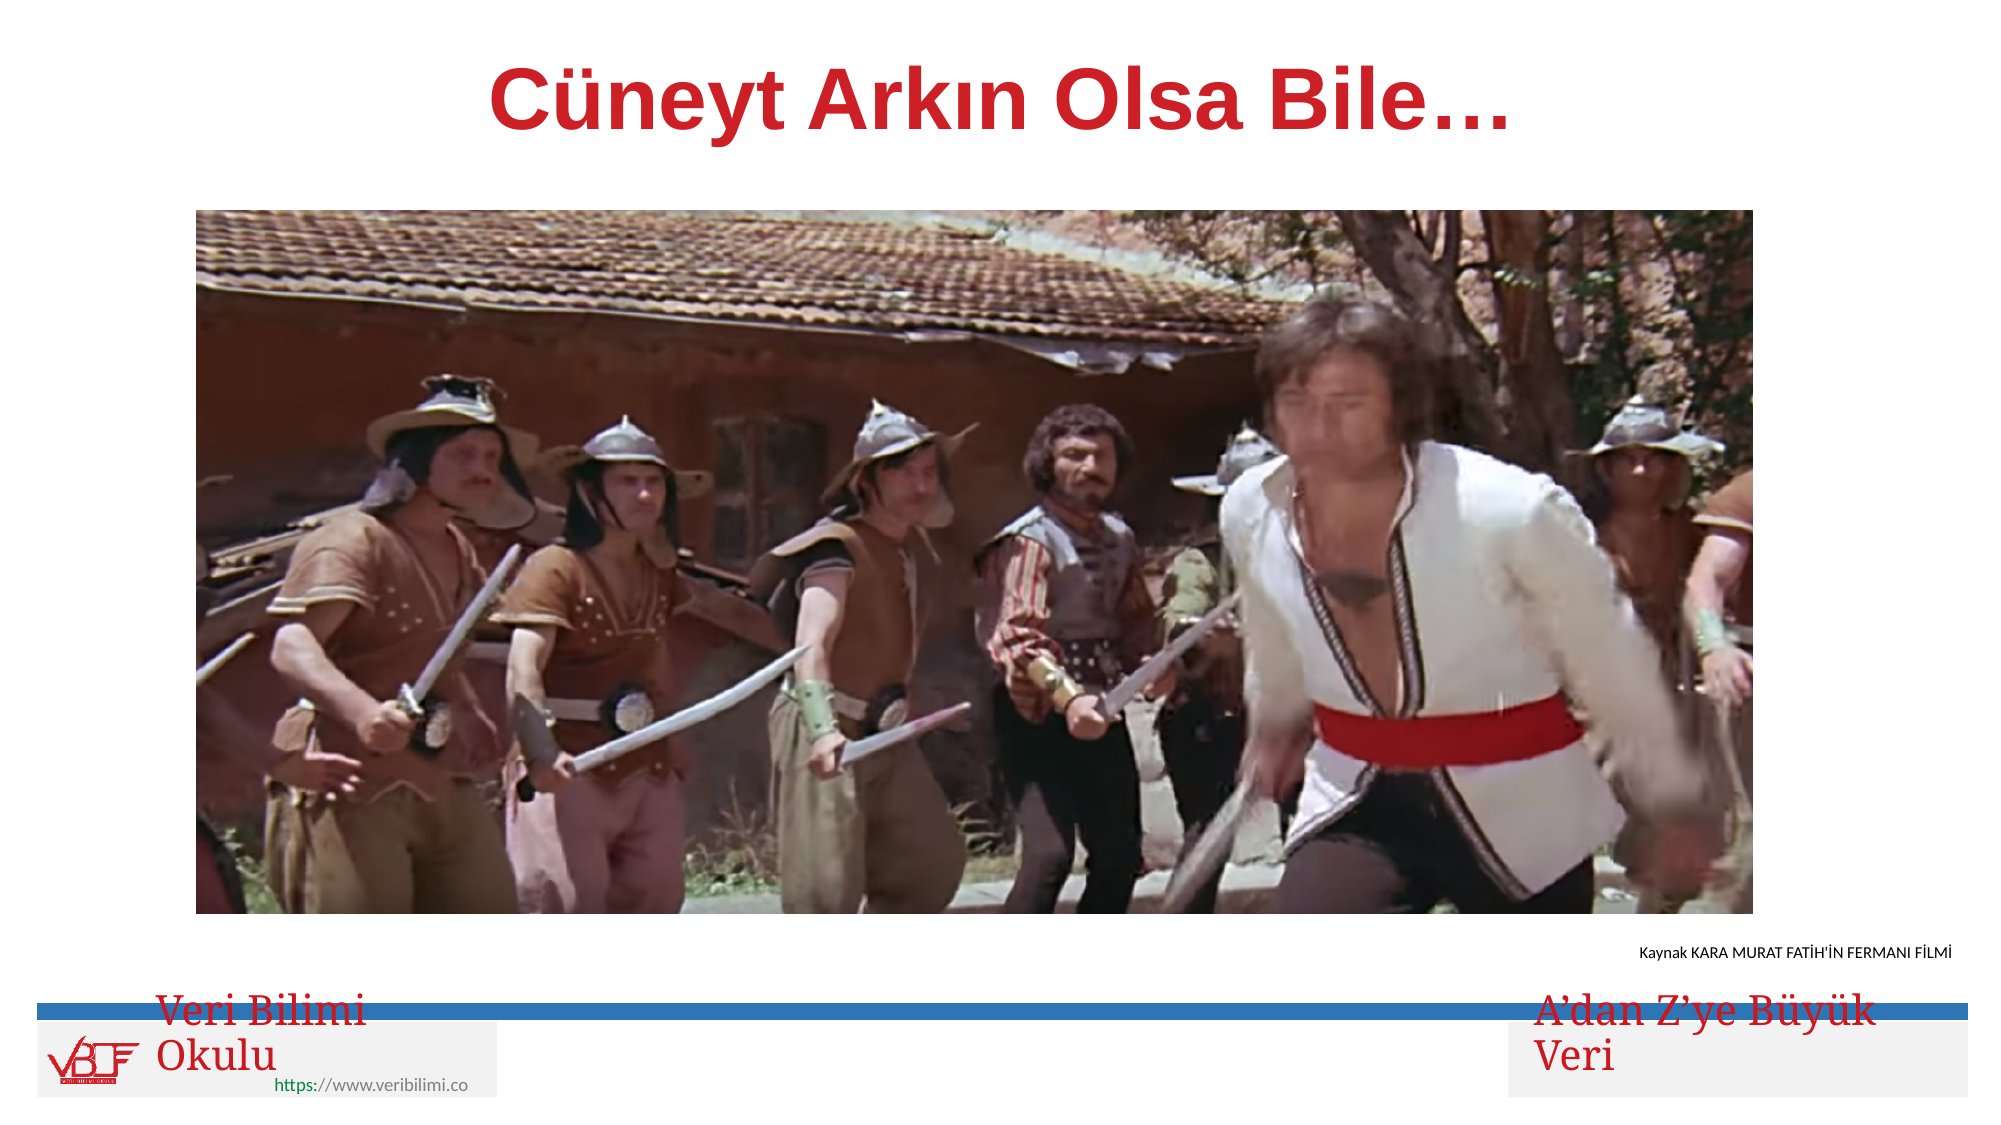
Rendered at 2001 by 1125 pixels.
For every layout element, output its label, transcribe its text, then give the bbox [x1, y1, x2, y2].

title Cüneyt Arkın Olsa Bile… [252, 38, 1753, 156]
picture [196, 210, 1753, 914]
text_box Kaynak KARA MURAT FATİH'İN FERMANI FİLMİ [1624, 934, 1976, 970]
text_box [37, 1022, 537, 1103]
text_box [1508, 1022, 1969, 1098]
